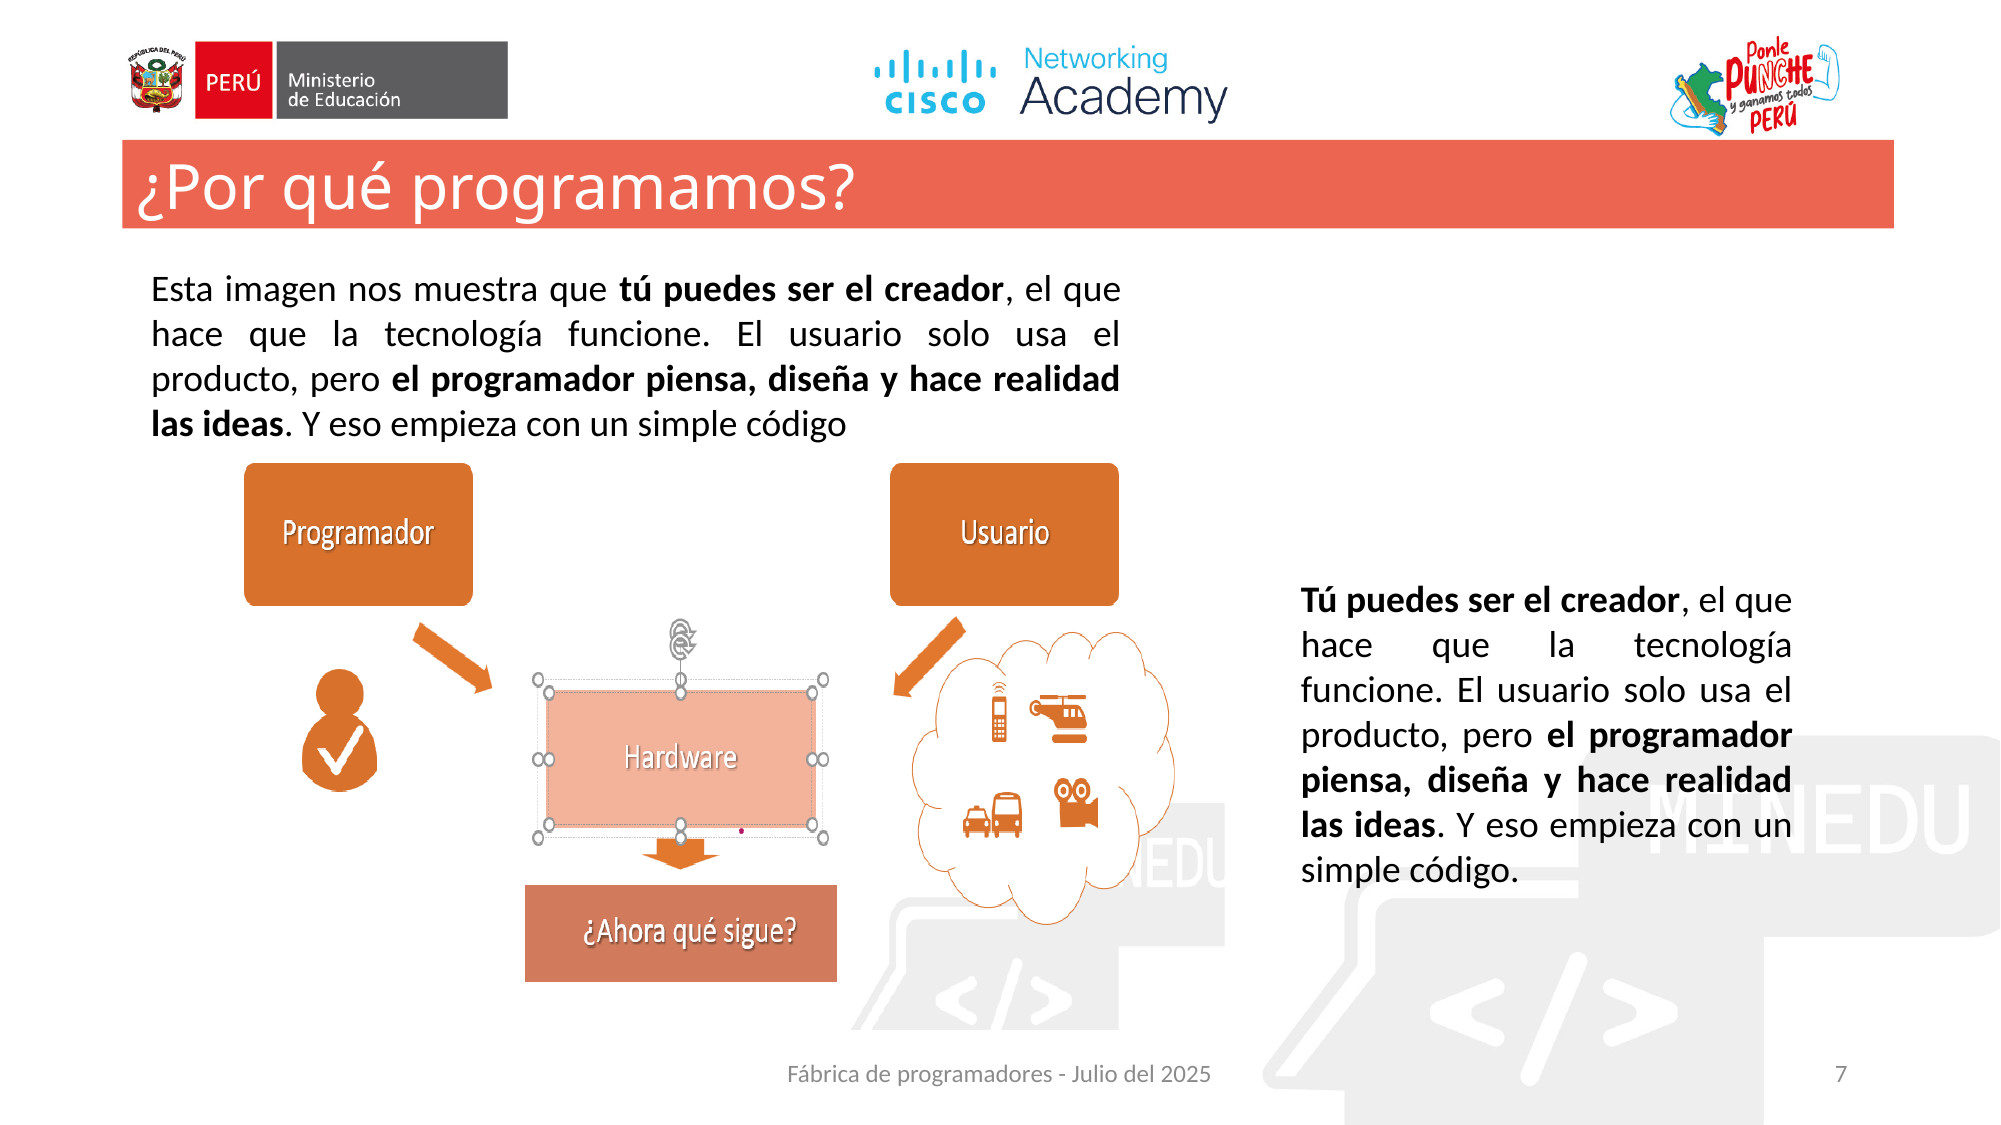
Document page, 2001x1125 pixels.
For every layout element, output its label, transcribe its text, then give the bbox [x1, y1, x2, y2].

picture [0, 0, 2001, 1125]
slide_number 7 [1412, 1042, 1863, 1103]
text_box ¿Por qué programamos? [122, 139, 1894, 229]
text_box Esta imagen nos muestra que tú puedes ser el creador, el que hace que la tecnología funcione. El usuario solo usa el producto, pero el programador piensa, diseña y hace realidad las ideas. Y eso empieza con un simple código [136, 257, 1137, 452]
footer Fábrica de programadores - Julio del 2025 [662, 1042, 1338, 1103]
text_box Tú puedes ser el creador, el que hace que la tecnología funcione. El usuario solo usa el producto, pero el programador piensa, diseña y hace realidad las ideas. Y eso empieza con un simple código. [1286, 567, 1808, 897]
